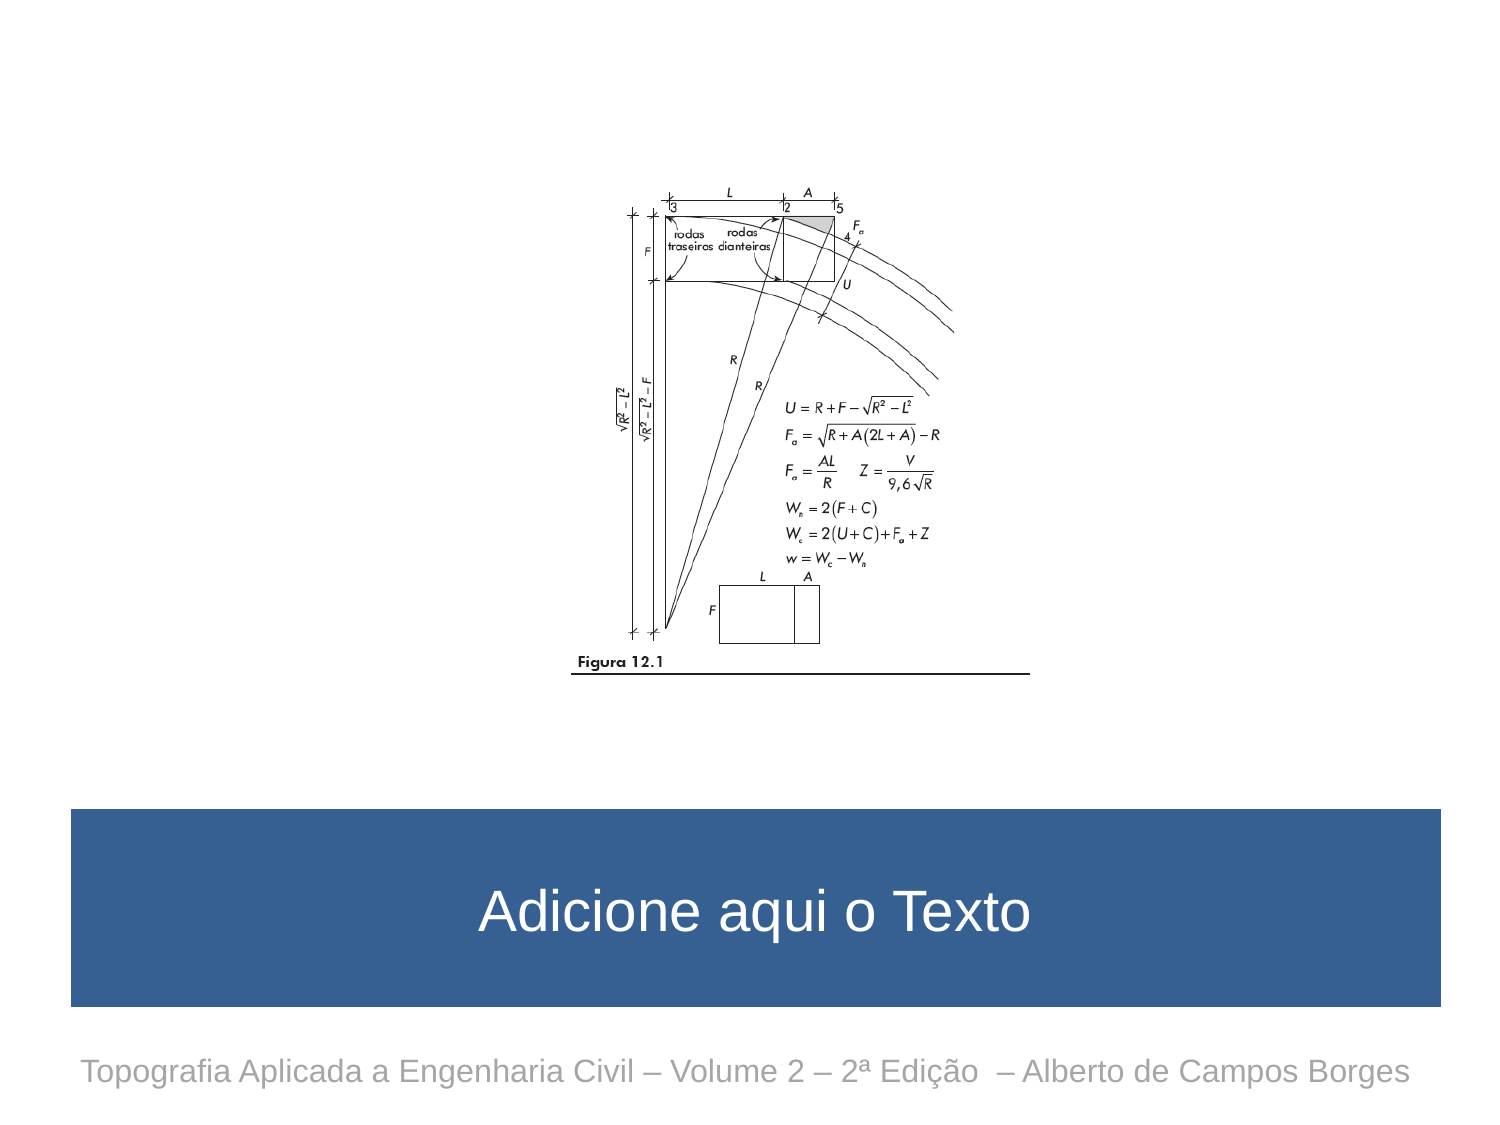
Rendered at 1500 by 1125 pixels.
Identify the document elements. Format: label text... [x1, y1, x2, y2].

picture [537, 172, 1034, 680]
footer Topografia Aplicada a Engenharia Civil – Volume 2 – 2ª Edição – Alberto de Campos Borges [0, 1042, 1500, 1103]
text_box Adicione aqui o Texto [70, 808, 1442, 1008]
